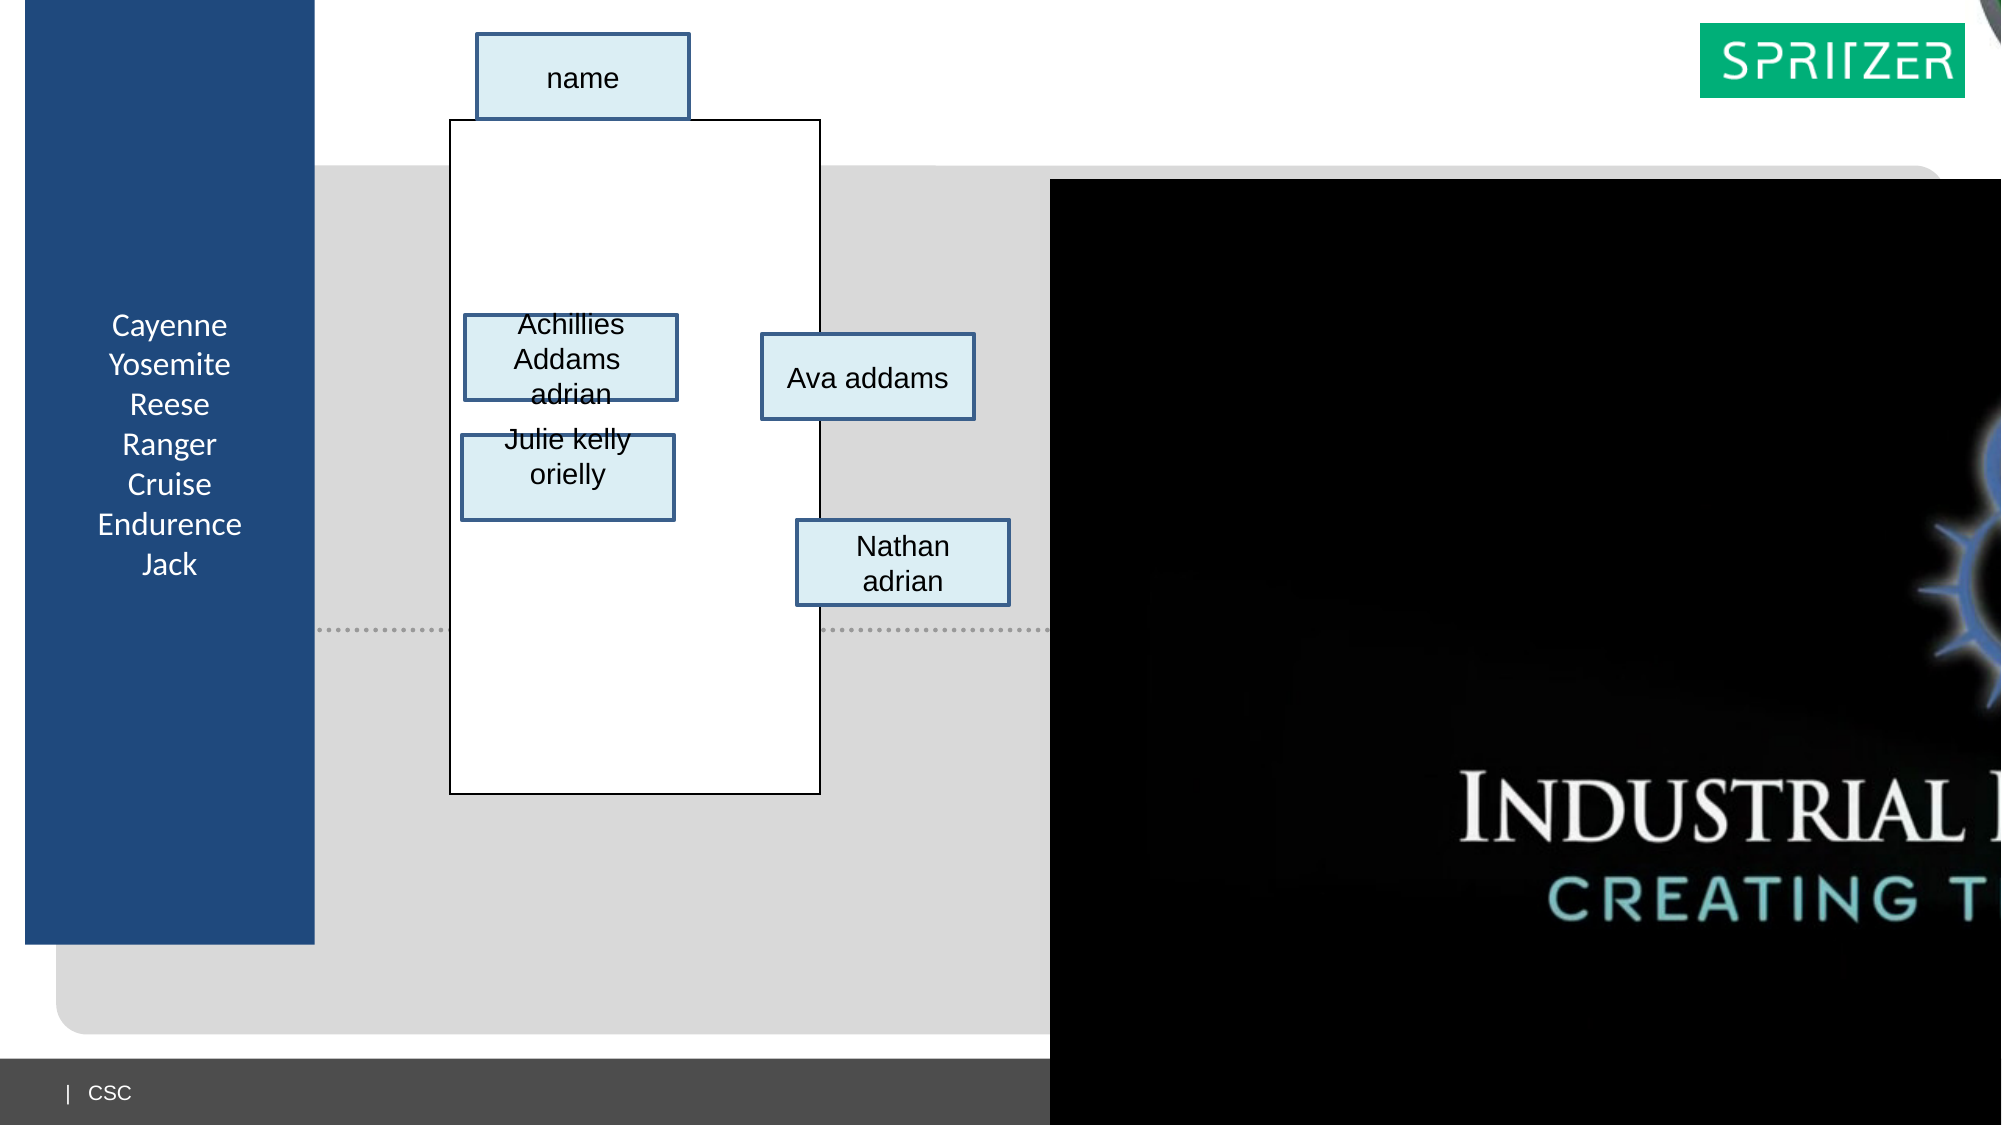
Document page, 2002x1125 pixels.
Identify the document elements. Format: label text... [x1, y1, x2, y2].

text_box name [476, 34, 690, 120]
text_box Achillies Addams adrian [465, 314, 678, 401]
text_box Julie kelly orielly [461, 435, 675, 521]
text_box Nathan adrian [796, 519, 1010, 605]
text_box Ava addams [761, 334, 975, 420]
text_box [450, 120, 821, 795]
picture [1700, 0, 2001, 126]
text_box Cayenne Yosemite Reese Ranger Cruise Endurence Jack [25, 0, 315, 945]
picture [1049, 179, 2001, 1125]
